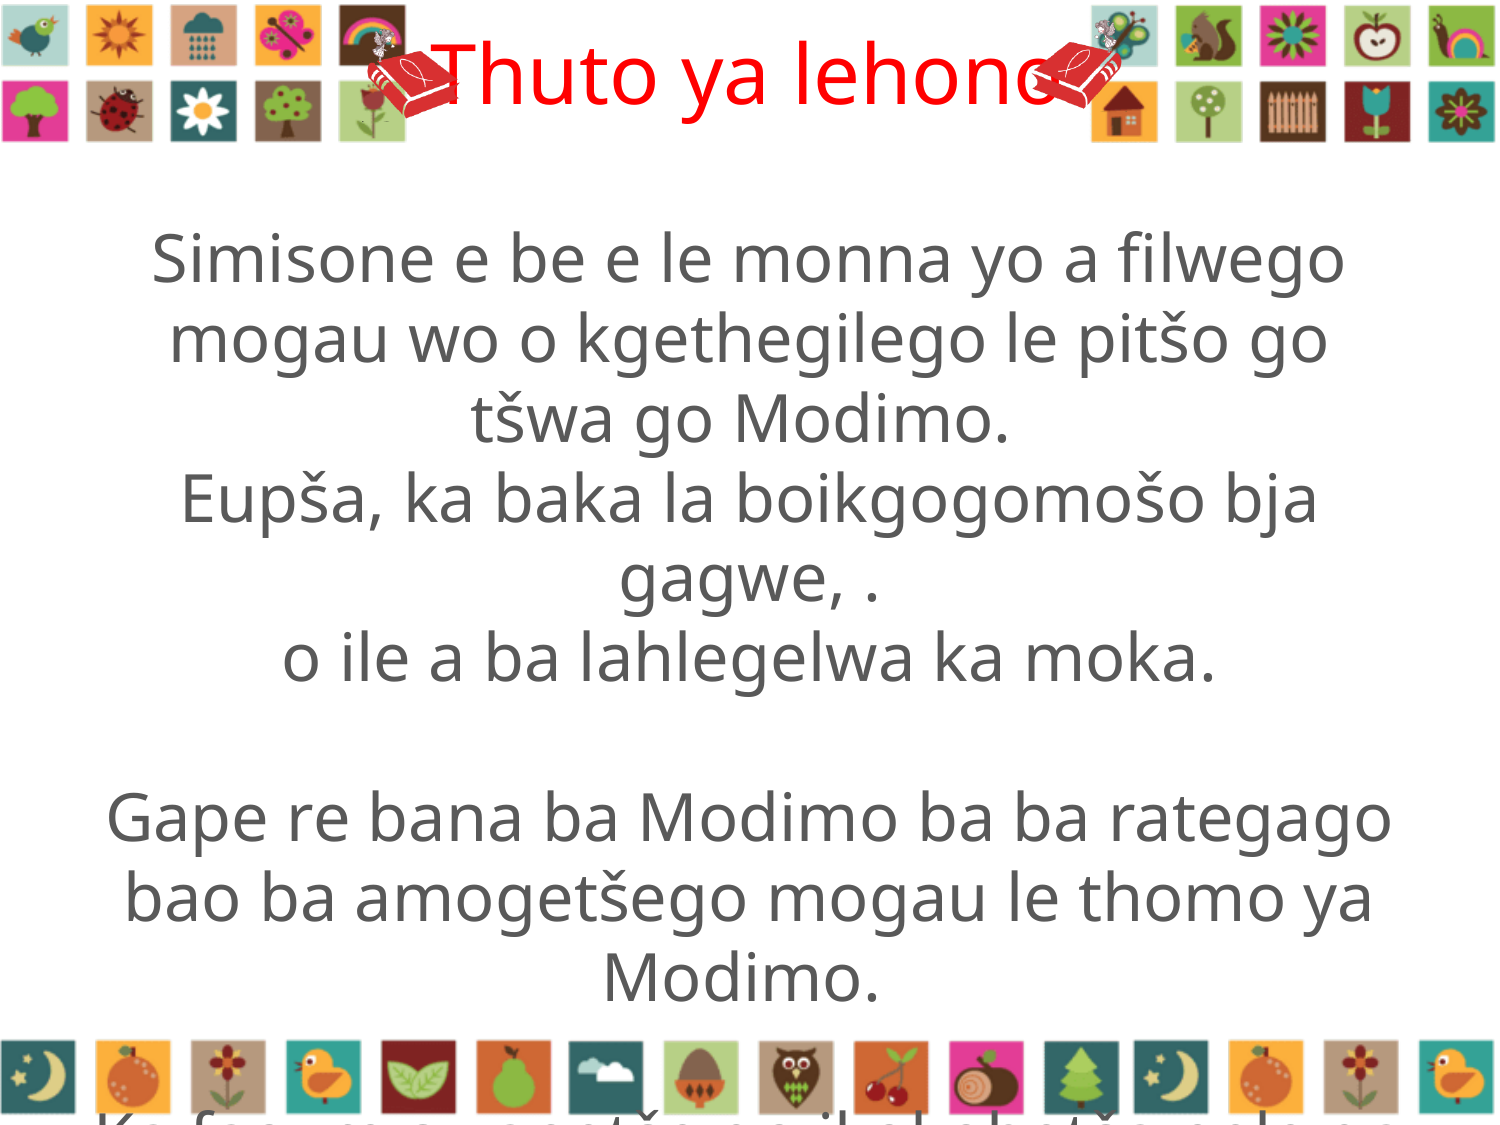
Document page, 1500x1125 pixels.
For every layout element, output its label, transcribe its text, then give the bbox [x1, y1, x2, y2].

picture [0, 3, 492, 150]
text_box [0, 1028, 1500, 1118]
text_box Thuto ya lehono [489, 13, 1078, 129]
text_box Simisone e be e le monna yo a filwego mogau wo o kgethegilego le pitšo go tšwa go Modimo. Eupša, ka baka la boikgogomošo bja gagwe, . o ile a ba lahlegelwa ka moka. Gape re bana ba Modimo ba ba rategago bao ba amogetšego mogau le thomo ya Modimo. Ka fao, re swanetše go ikokobetša pele ga Lentšu la Modimo. [76, 208, 1424, 1027]
picture [999, 3, 1500, 150]
